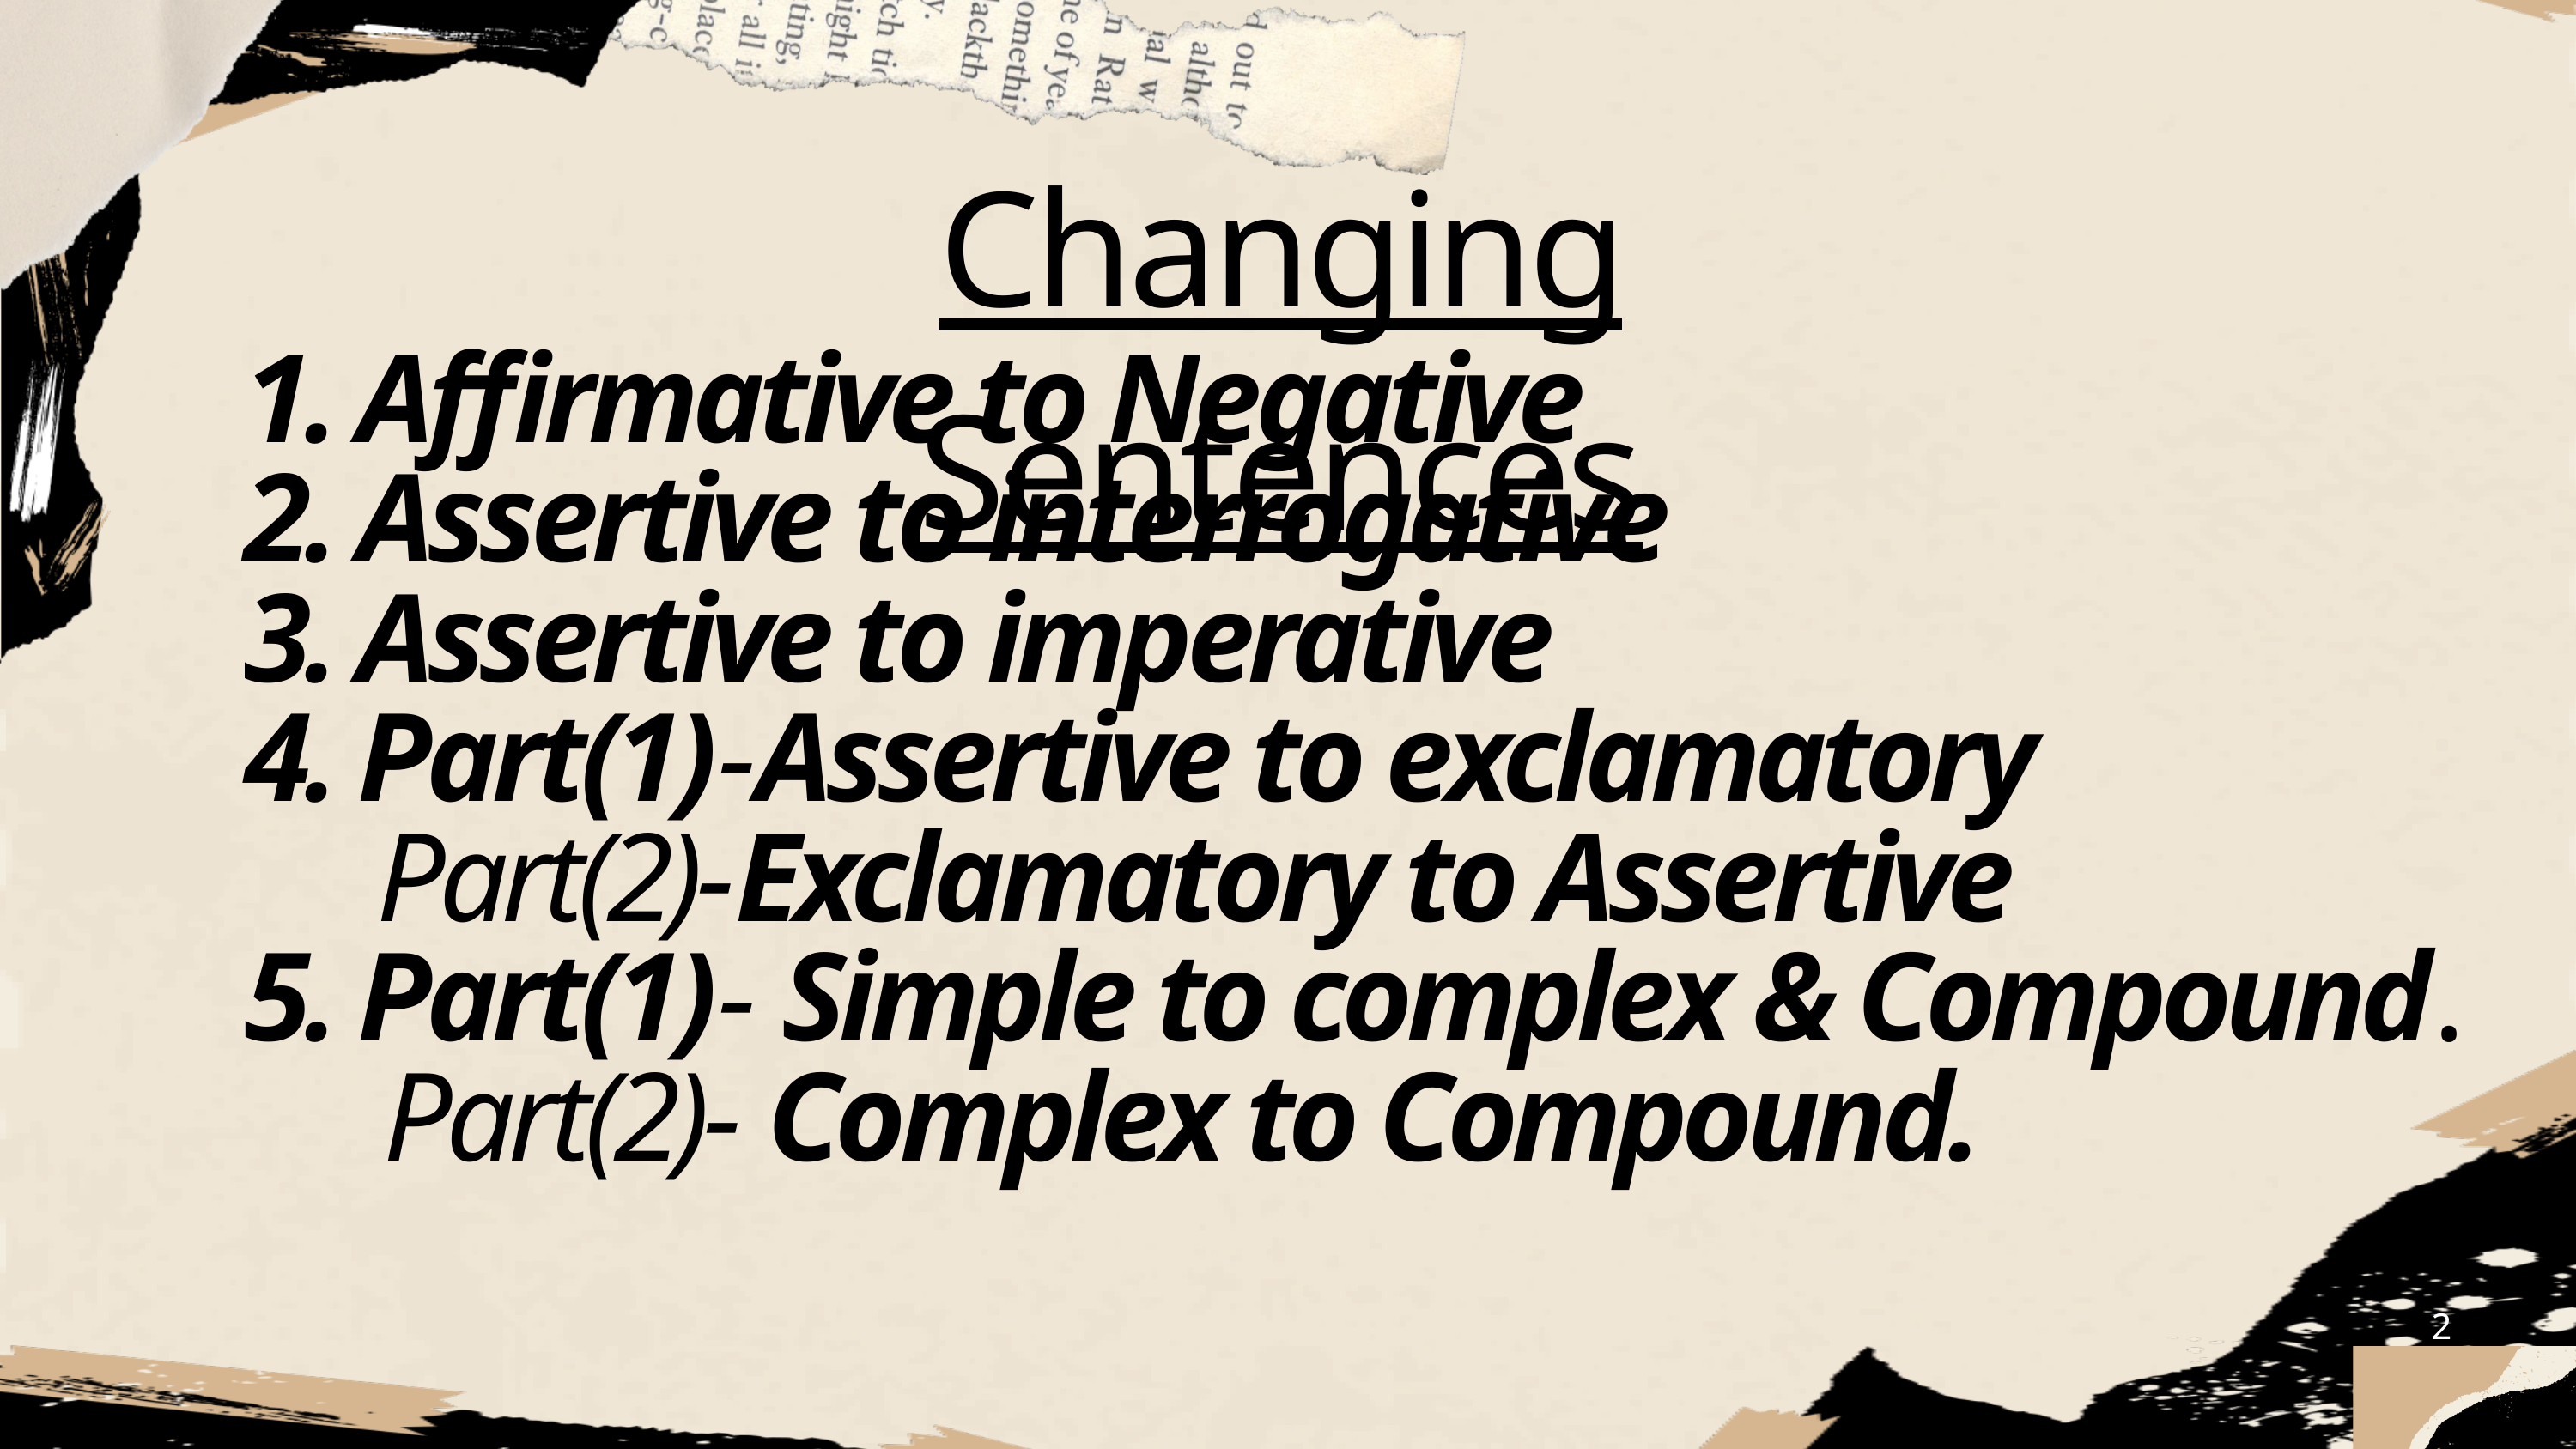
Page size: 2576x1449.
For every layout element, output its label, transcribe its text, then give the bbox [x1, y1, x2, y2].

text_box [0, 0, 2576, 1449]
text_box [510, 0, 648, 346]
text_box 2 [2431, 1296, 2452, 1348]
text_box [2352, 1346, 2576, 1449]
text_box 1. Affirmative to Negative 2. Assertive to interrogative 3. Assertive to imperative 4. Part(1)-Assertive to exclamatory Part(2)-Exclamatory to Assertive 5. Part(1)- Simple to complex & Compound. Part(2)- Complex to Compound. [244, 346, 2556, 1185]
text_box [0, 470, 244, 664]
text_box [0, 0, 510, 470]
text_box Changing Sentences [568, 115, 1994, 562]
text_box [648, 0, 1466, 115]
